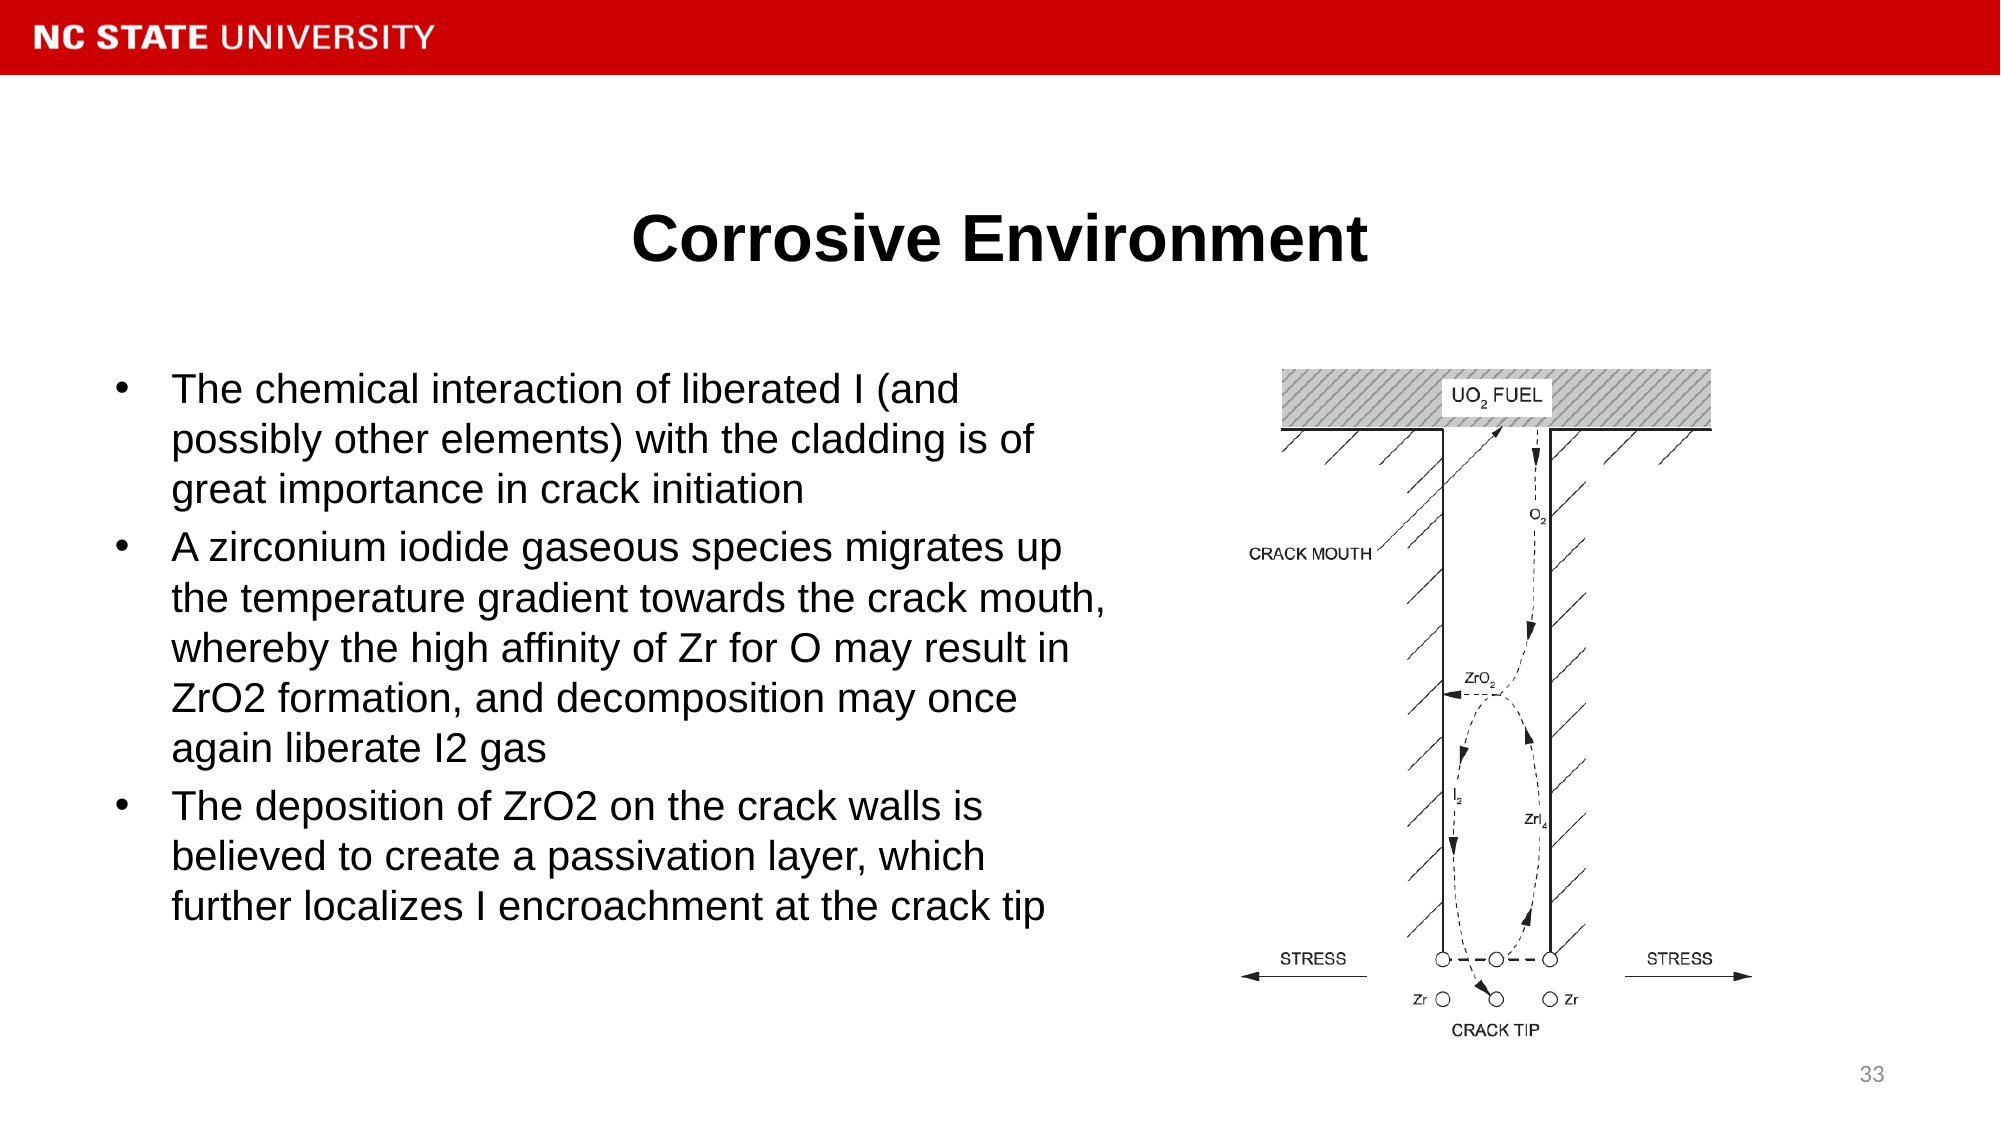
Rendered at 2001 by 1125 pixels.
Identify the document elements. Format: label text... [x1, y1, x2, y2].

list The chemical interaction of liberated I (and possibly other elements) with the cladding is of great importance in crack initiation A zirconium iodide gaseous species migrates up the temperature gradient towards the crack mouth, whereby the high affinity of Zr for O may result in ZrO2 formation, and decomposition may once again liberate I2 gas The deposition of ZrO2 on the crack walls is believed to create a passivation layer, which further localizes I encroachment at the crack tip [99, 354, 1129, 1005]
picture [0, 0, 2000, 75]
picture [1203, 334, 1792, 1043]
slide_number 33 [1433, 1042, 1900, 1103]
title Corrosive Environment [99, 147, 1900, 323]
